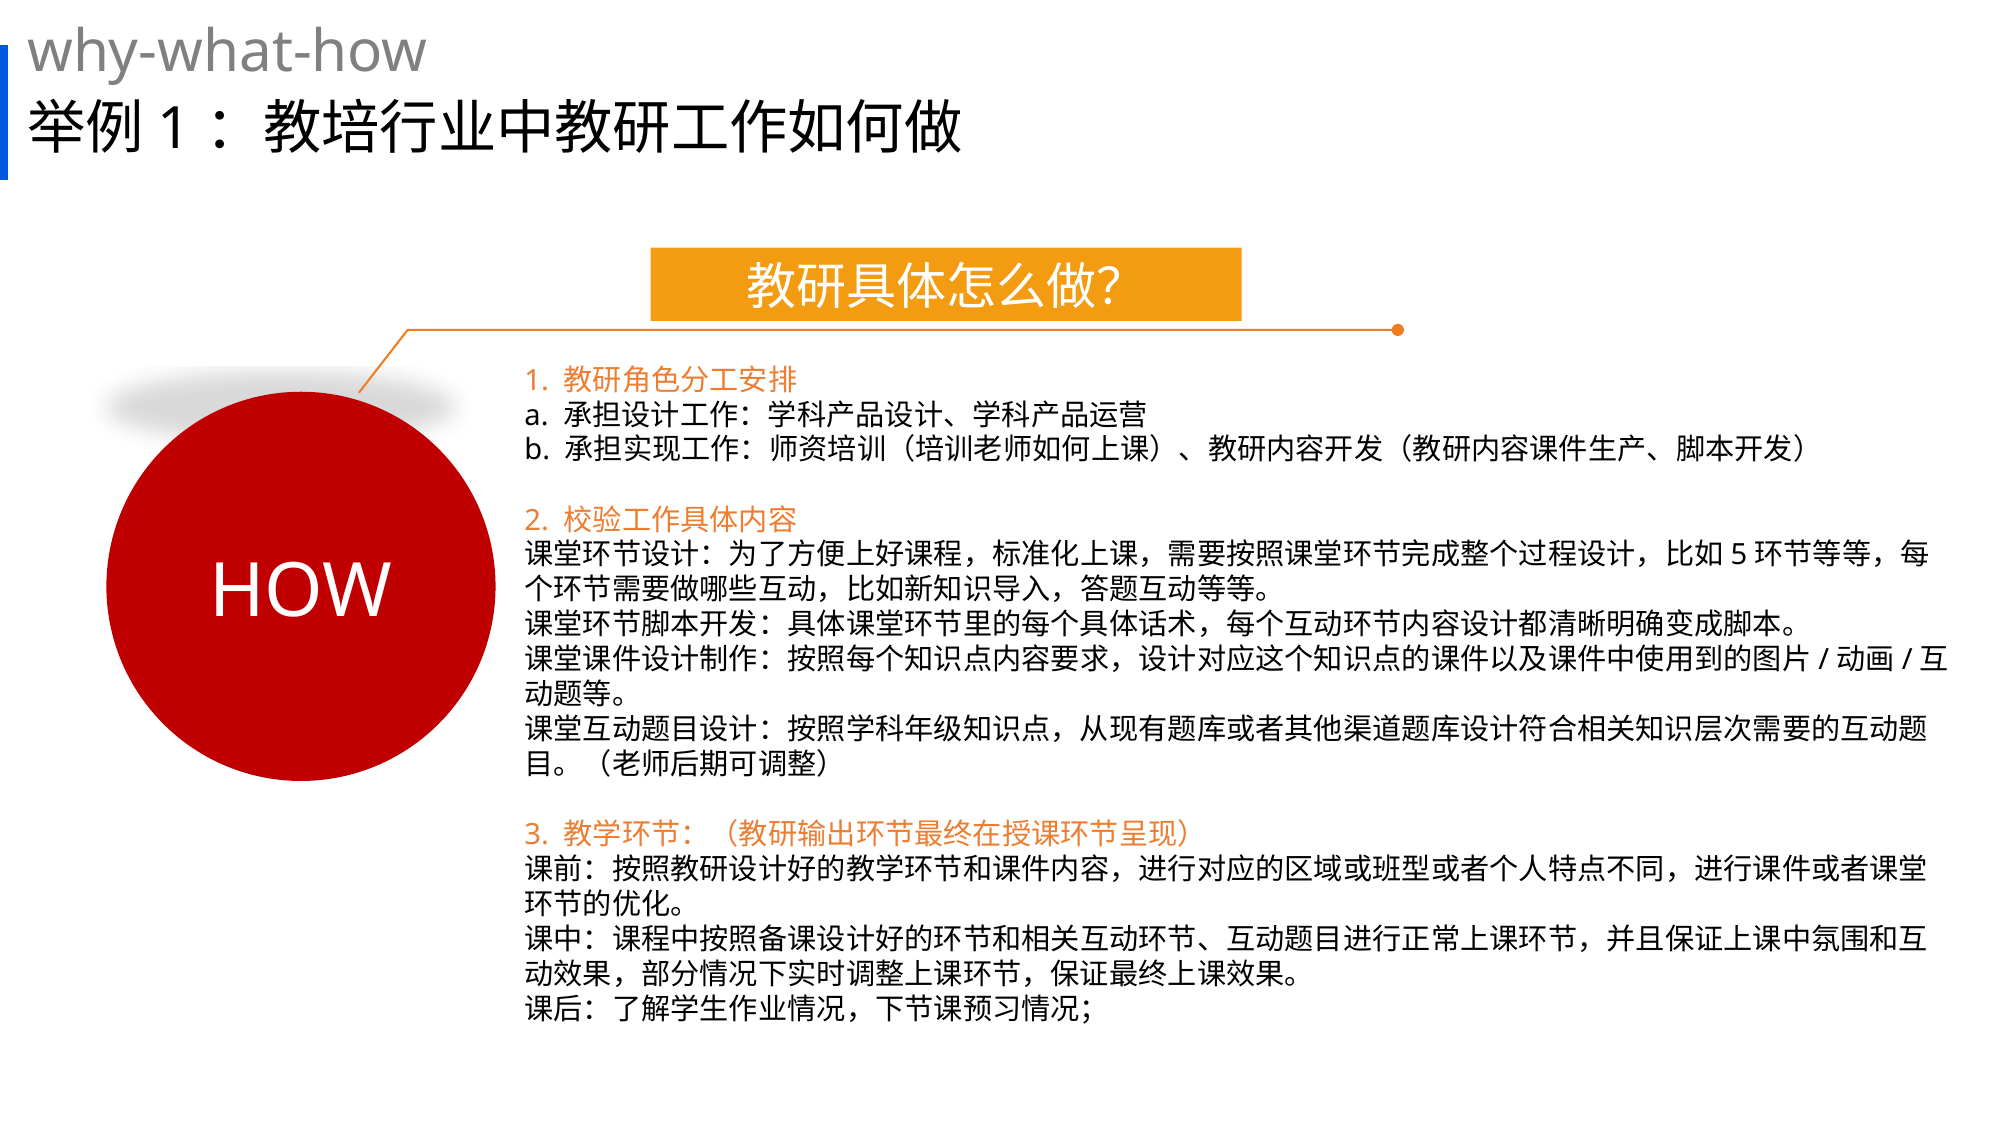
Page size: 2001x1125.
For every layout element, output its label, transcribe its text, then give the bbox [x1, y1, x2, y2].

text_box HOW [106, 391, 496, 781]
text_box [358, 323, 1405, 394]
text_box 教研具体怎么做？ [650, 247, 1242, 321]
title 举例1：教培行业中教研工作如何做 [12, 102, 1738, 179]
text_box why-what-how [12, 3, 1738, 102]
text_box 1. 教研角色分工安排 a. 承担设计工作：学科产品设计、学科产品运营 b. 承担实现工作：师资培训（培训老师如何上课）、教研内容开发（教研内容课件生产、脚本开发） 2. 校验工作具体内容 课堂环节设计：为了方便上好课程，标准化上课，需要按照课堂环节完成整个过程设计，比如5环节等等，每个环节需要做哪些互动，比如新知识导入，答题互动等等。 课堂环节脚本开发：具体课堂环节里的每个具体话术，每个互动环节内容设计都清晰明确变成脚本。 课堂课件设计制作：按照每个知识点内容要求，设计对应这个知识点的课件以及课件中使用到的图片/动画/互动题等。 课堂互动题目设计：按照学科年级知识点，从现有题库或者其他渠道题库设计符合相关知识层次需要的互动题目。（老师后期可调整） 3. 教学环节：（教研输出环节最终在授课环节呈现） 课前：按照教研设计好的教学环节和课件内容，进行对应的区域或班型或者个人特点不同，进行课件或者课堂环节的优化。 课中：课程中按照备课设计好的环节和相关互动环节、互动题目进行正常上课环节，并且保证上课中氛围和互动效果，部分情况下实时调整上课环节，保证最终上课效果。 课后：了解学生作业情况，下节课预习情况； [509, 353, 1971, 1033]
